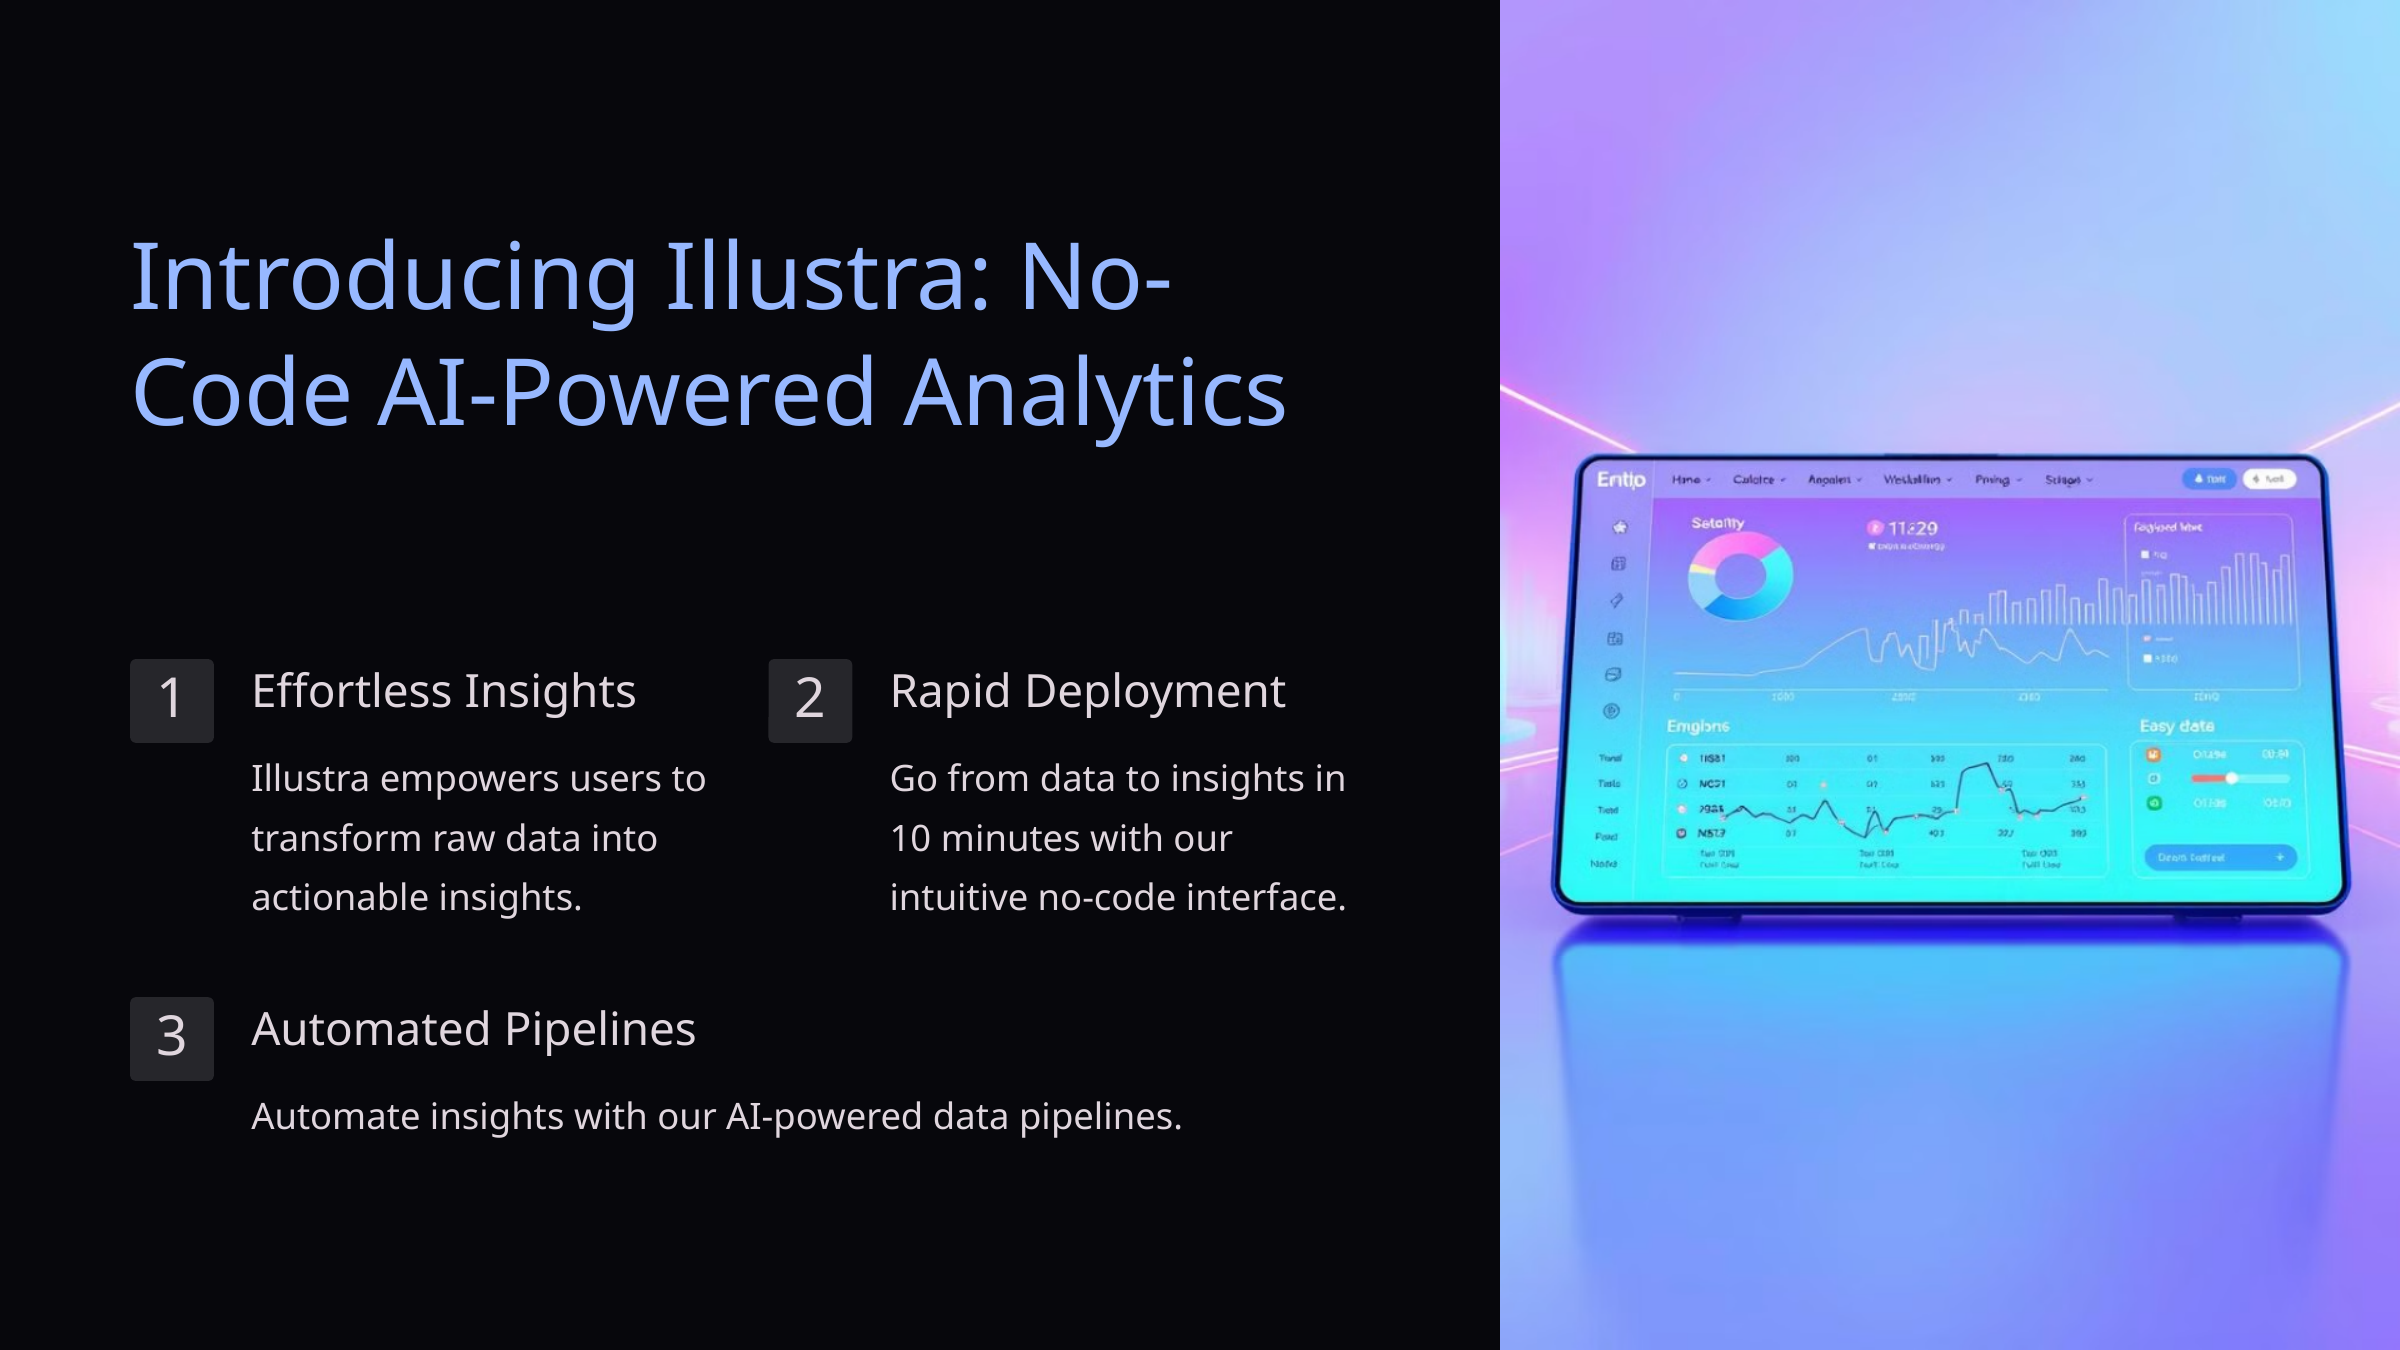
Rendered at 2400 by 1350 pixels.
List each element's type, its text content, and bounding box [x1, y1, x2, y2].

text_box 3 [154, 1011, 190, 1068]
text_box Go from data to insights in 10 minutes with our intuitive no-code interface. [889, 739, 1370, 919]
text_box Automated Pipelines [251, 997, 749, 1056]
text_box 2 [793, 673, 828, 729]
picture [1499, 0, 2400, 1350]
text_box Effortless Insights [251, 659, 717, 718]
text_box Automate insights with our AI-powered data pipelines. [251, 1077, 1370, 1138]
text_box Illustra empowers users to transform raw data into actionable insights. [251, 739, 732, 919]
text_box Rapid Deployment [889, 659, 1355, 718]
text_box Introducing Illustra: No-Code AI-Powered Analytics [130, 212, 1370, 562]
text_box [768, 659, 853, 743]
text_box [130, 997, 214, 1081]
text_box 1 [160, 673, 184, 729]
text_box [130, 659, 214, 743]
